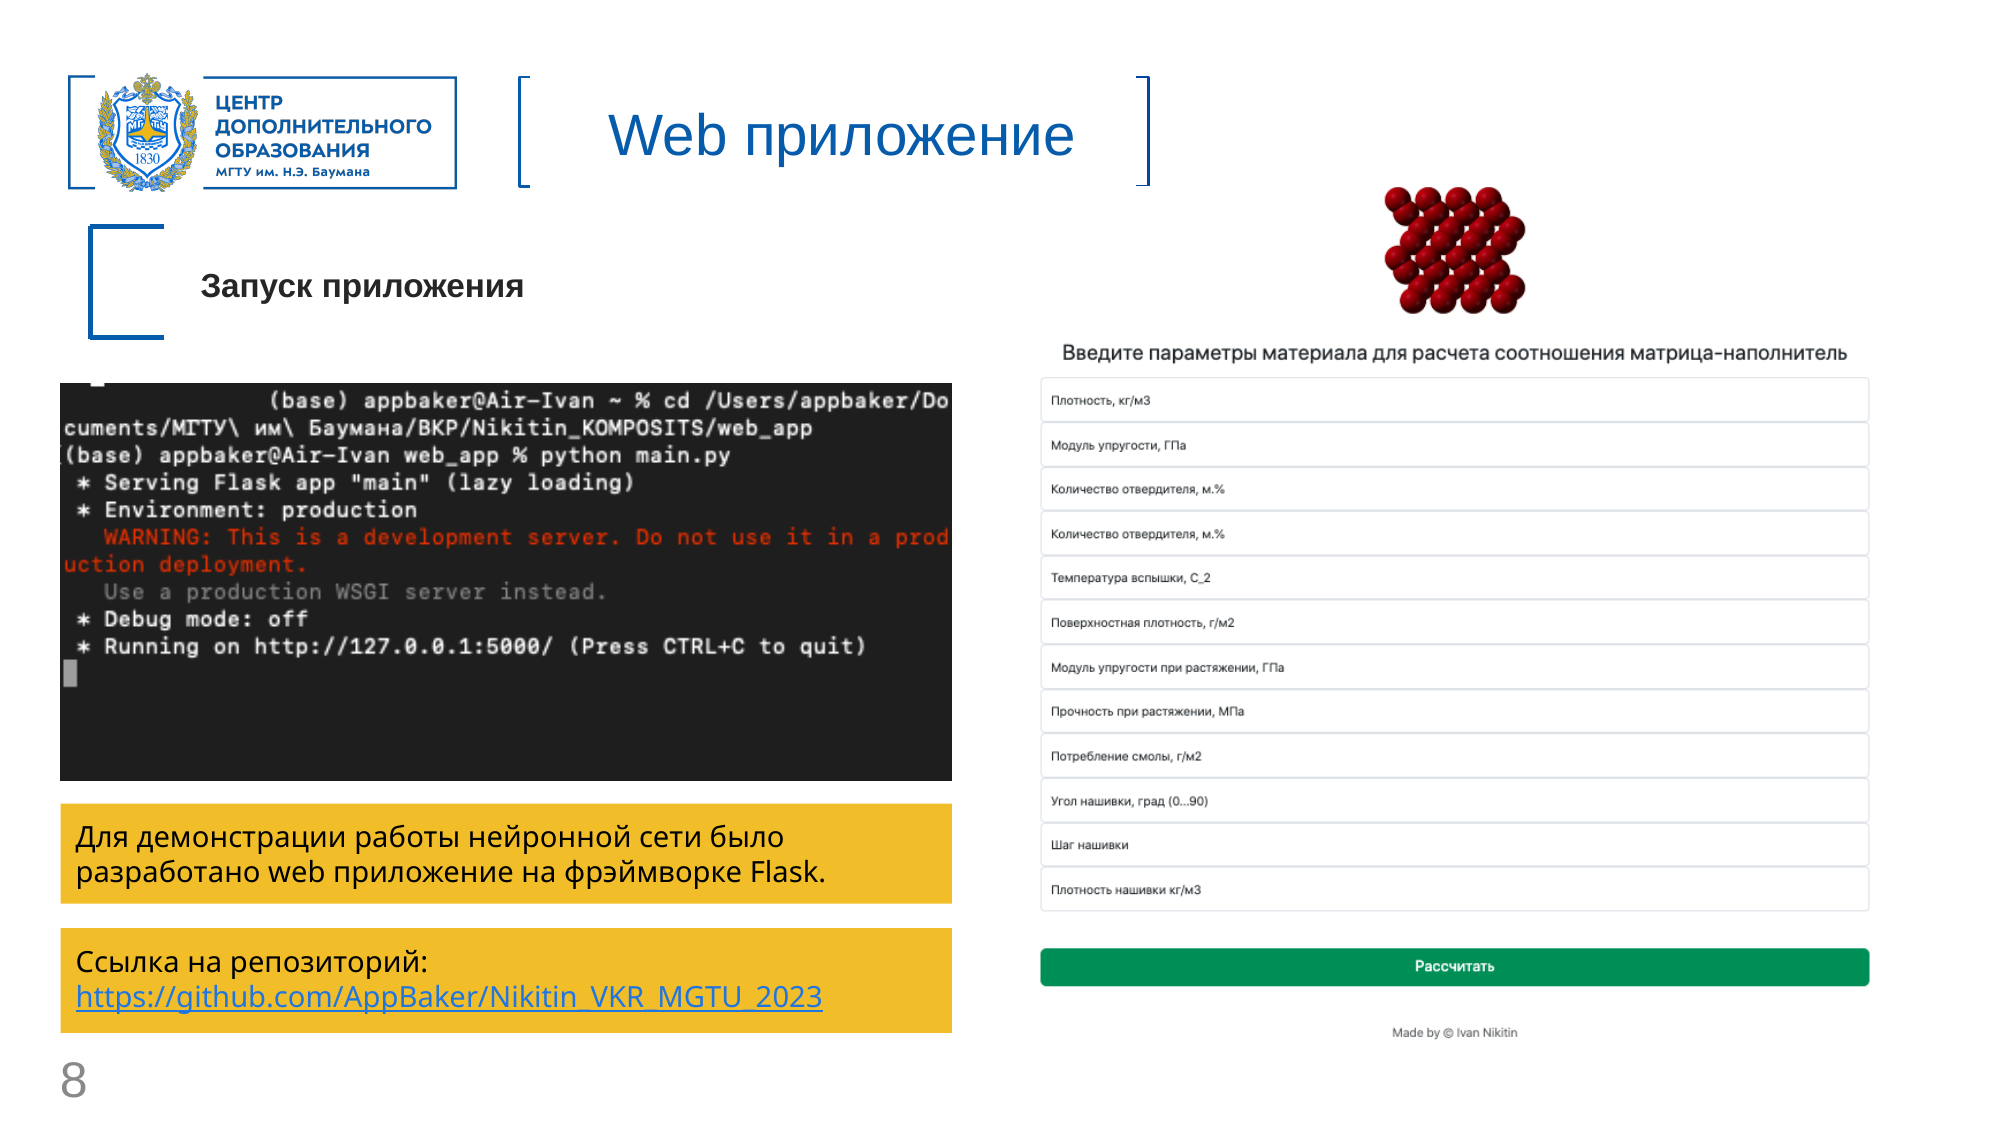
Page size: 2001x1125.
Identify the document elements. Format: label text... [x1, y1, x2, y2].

text_box Ссылка на репозиторий: https://github.com/AppBaker/Nikitin_VKR_MGTU_2023 [60, 928, 952, 1033]
slide_number ‹#› [44, 1055, 149, 1101]
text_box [519, 76, 1150, 187]
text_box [90, 226, 165, 340]
picture [60, 383, 953, 781]
picture [68, 73, 457, 192]
picture [1020, 185, 1889, 1076]
text_box Запуск приложения [185, 256, 569, 313]
text_box Для демонстрации работы нейронной сети было разработано web приложение на фрэймворке Flask. [60, 803, 952, 904]
